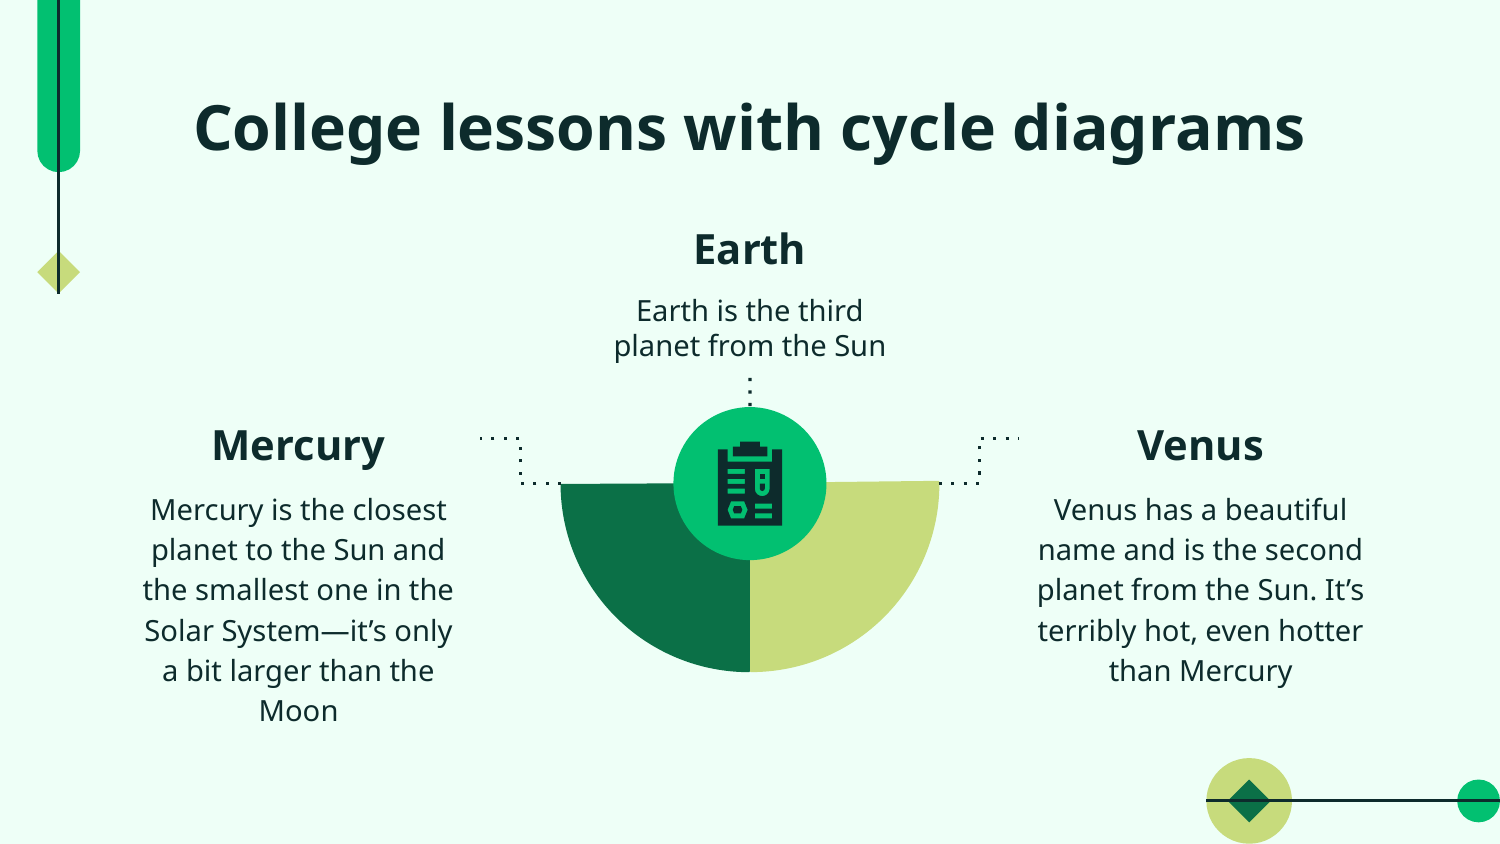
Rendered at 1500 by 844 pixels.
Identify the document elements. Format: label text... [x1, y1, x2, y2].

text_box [938, 437, 1020, 484]
title College lessons with cycle diagrams [118, 72, 1382, 167]
text_box Earth is the third planet from the Sun [576, 290, 923, 378]
text_box Venus has a beautiful name and is the second planet from the Sun. It’s terribly hot, even hotter than Mercury [1019, 471, 1382, 700]
text_box [561, 484, 749, 672]
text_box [479, 437, 562, 484]
text_box Mercury [117, 392, 480, 471]
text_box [717, 441, 783, 526]
text_box [750, 481, 939, 672]
text_box Venus [1019, 392, 1382, 471]
text_box [673, 407, 827, 561]
text_box Mercury is the closest planet to the Sun and the smallest one in the Solar System—it’s only a bit larger than the Moon [117, 471, 480, 700]
text_box Earth [576, 198, 923, 290]
